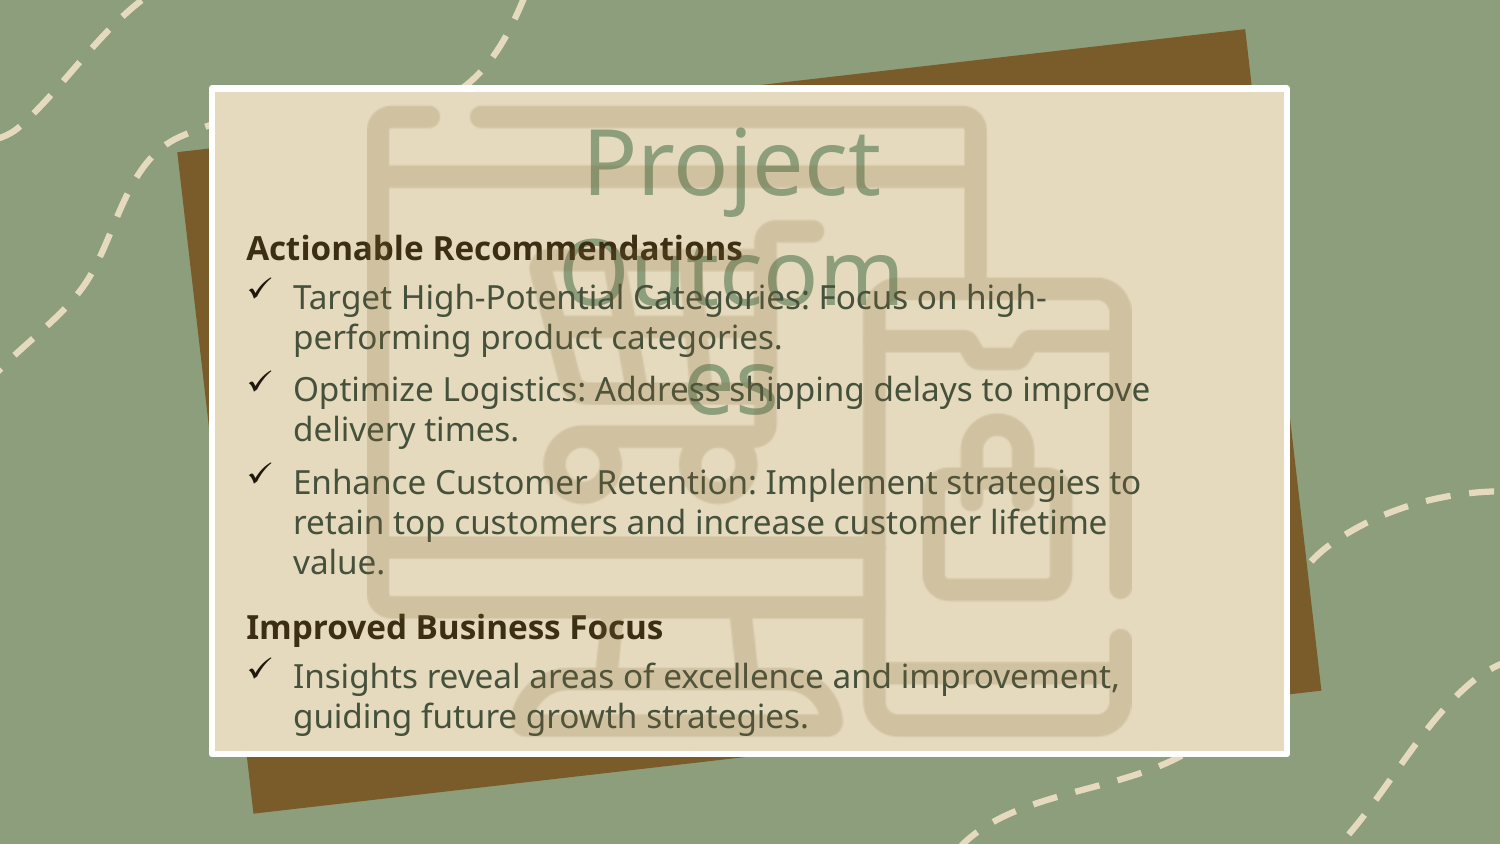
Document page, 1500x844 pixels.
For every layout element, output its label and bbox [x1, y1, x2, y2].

text_box [177, 28, 1322, 814]
picture [366, 39, 1132, 804]
